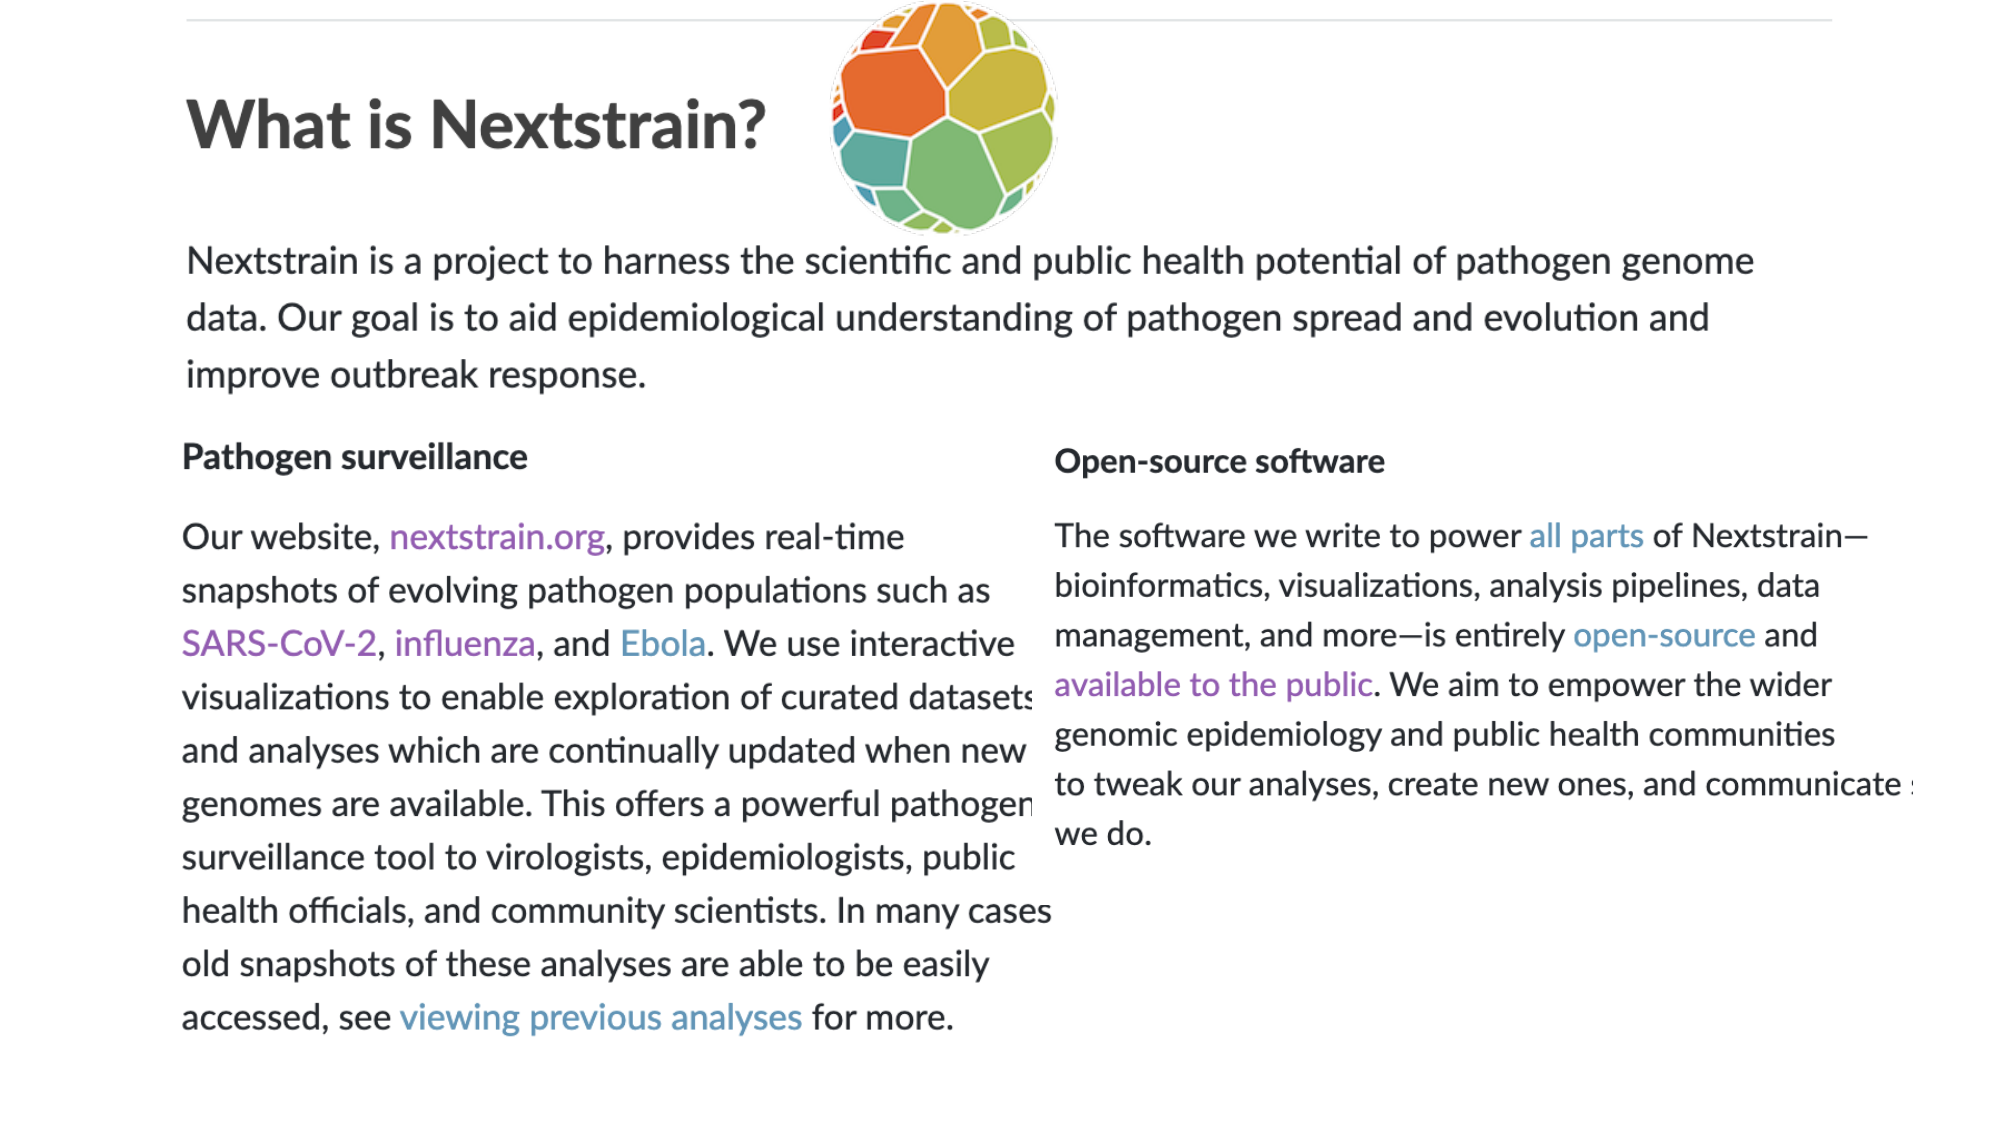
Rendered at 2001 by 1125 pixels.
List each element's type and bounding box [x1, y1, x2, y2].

list [136, 0, 1863, 454]
picture [829, 0, 1059, 237]
picture [159, 397, 1914, 1064]
